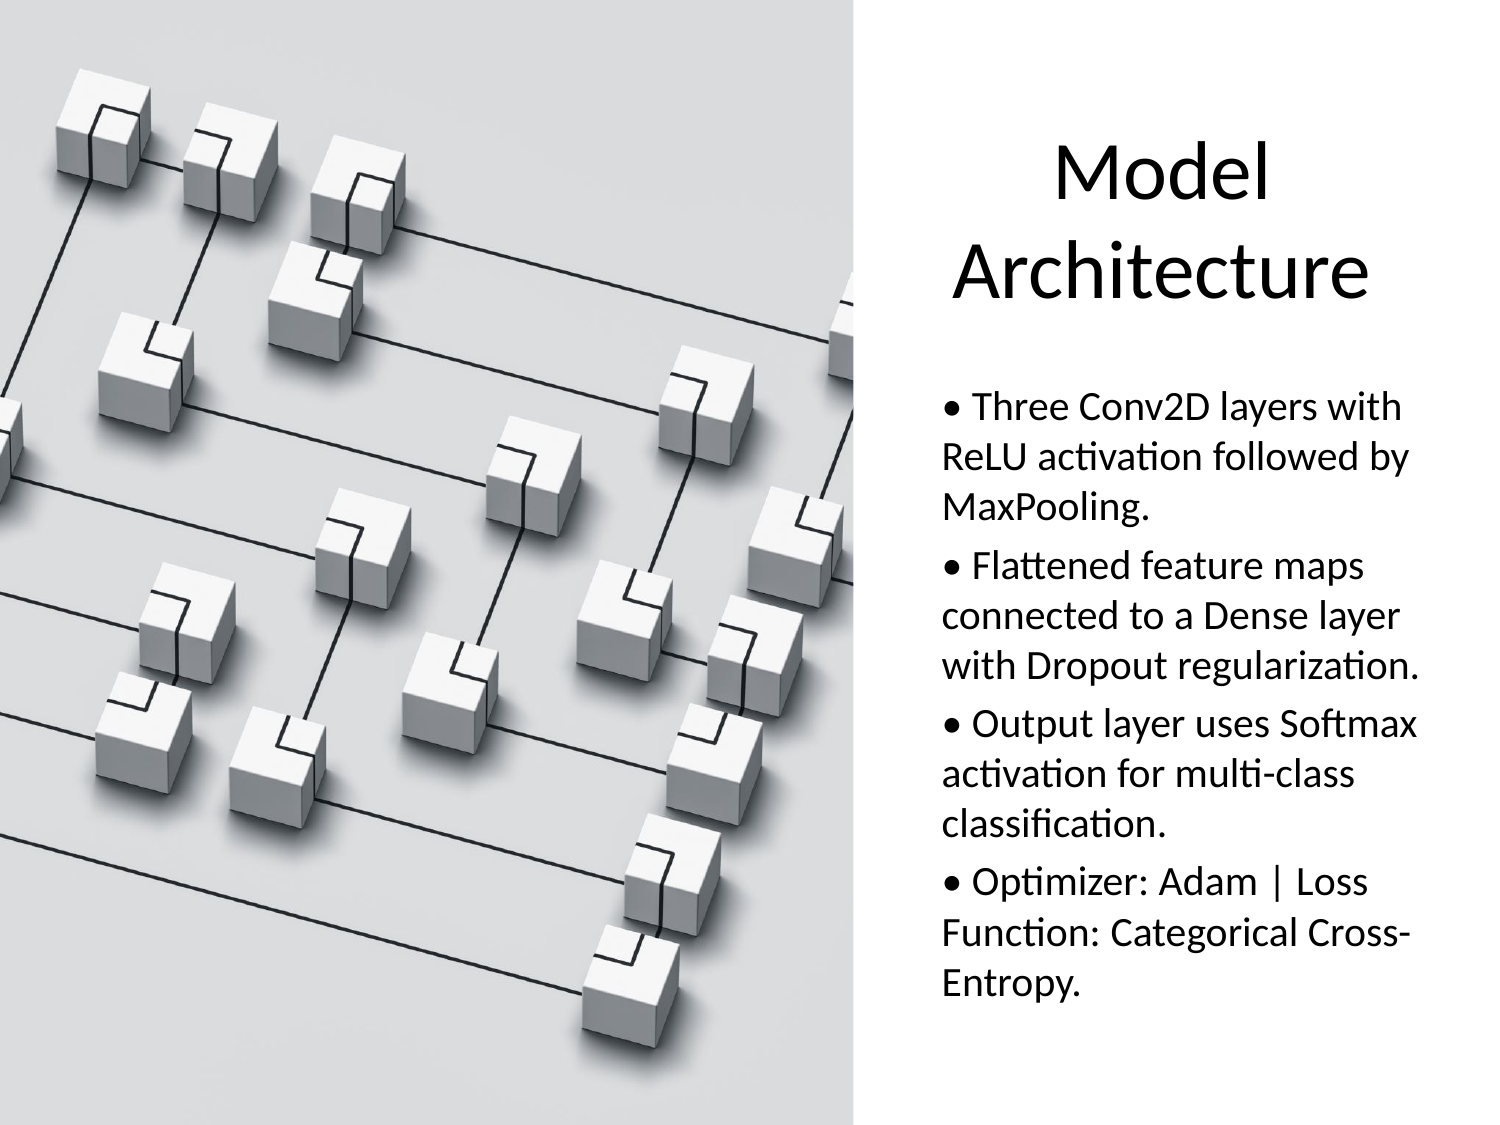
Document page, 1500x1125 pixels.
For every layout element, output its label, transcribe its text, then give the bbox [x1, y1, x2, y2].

list • Three Conv2D layers with ReLU activation followed by MaxPooling. • Flattened feature maps connected to a Dense layer with Dropout regularization. • Output layer uses Softmax activation for multi-class classification. • Optimizer: Adam | Loss Function: Categorical Cross-Entropy. [926, 371, 1465, 986]
title Model Architecture [926, 59, 1397, 371]
picture [0, 0, 854, 1125]
text_box [854, 0, 1500, 1125]
